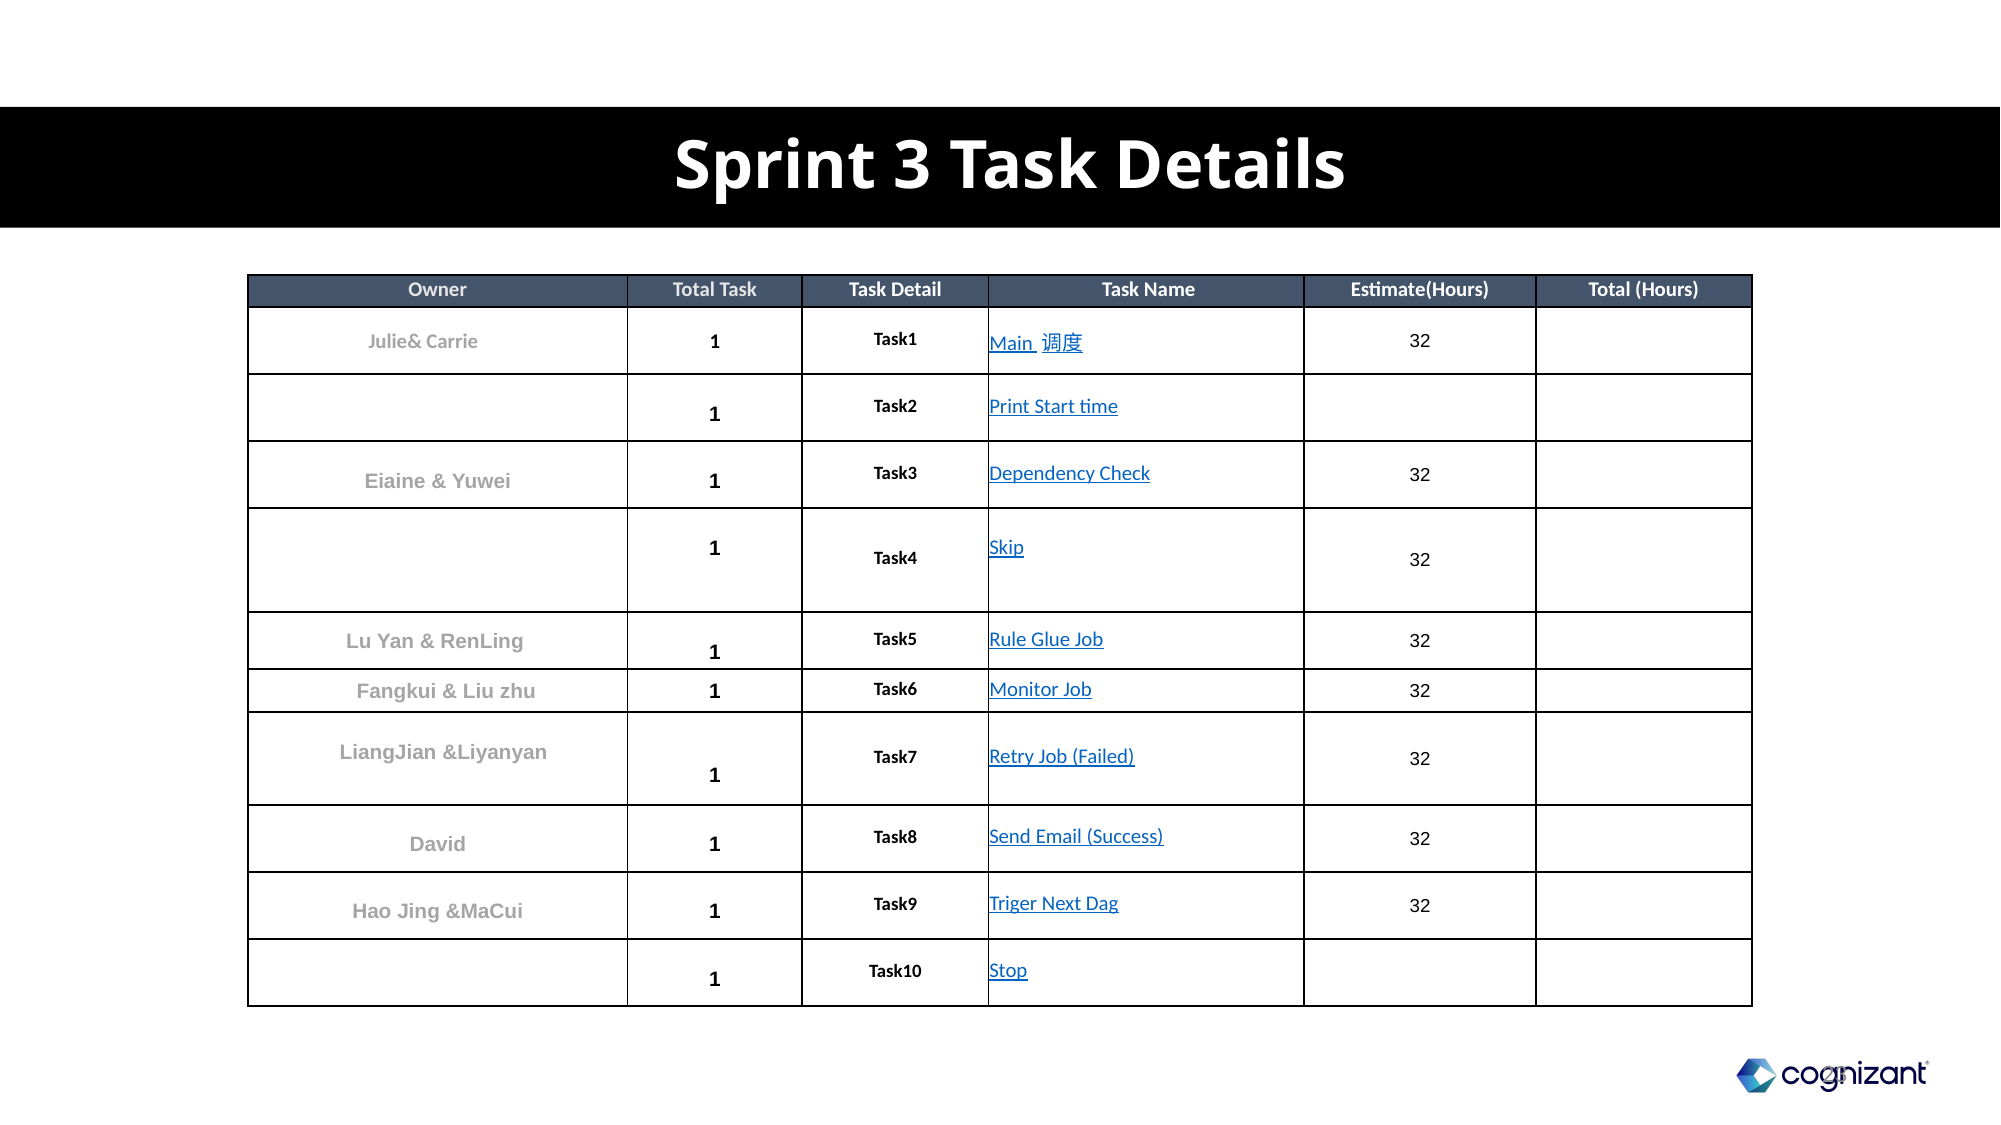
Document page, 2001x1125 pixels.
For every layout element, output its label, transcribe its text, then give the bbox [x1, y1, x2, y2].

table_cell [1537, 509, 1751, 611]
picture [1719, 1042, 1943, 1109]
table_cell Lu Yan & RenLing [249, 613, 627, 668]
table_cell 32 [1305, 670, 1535, 711]
table_cell [1537, 308, 1751, 373]
table_cell 1 [628, 873, 801, 938]
slide_number 23 [1412, 1042, 1863, 1103]
table_header Task Name [989, 276, 1303, 306]
table_cell [1537, 670, 1751, 711]
table_header Owner [249, 276, 627, 306]
table_cell [1537, 442, 1751, 507]
table_cell Hao Jing &MaCui [249, 873, 627, 938]
table_cell [1537, 375, 1751, 440]
table_cell 32 [1305, 509, 1535, 611]
table_cell Task2 [803, 375, 988, 440]
table_cell 1 [628, 940, 801, 1005]
table_cell 1 [628, 509, 801, 611]
table_cell David [249, 806, 627, 871]
table_cell 32 [1305, 613, 1535, 668]
table_cell Print Start time [989, 375, 1303, 440]
table_cell Send Email (Success) [989, 806, 1303, 871]
table_cell Monitor Job [989, 670, 1303, 711]
table_cell Task5 [803, 613, 988, 668]
table_header Total Task [628, 276, 801, 306]
table_cell [1537, 613, 1751, 668]
table_cell 1 [628, 713, 801, 804]
table_cell Task7 [803, 713, 988, 804]
table_cell [1305, 940, 1535, 1005]
table_cell [1537, 940, 1751, 1005]
table_cell [249, 940, 627, 1005]
table_cell Triger Next Dag [989, 873, 1303, 938]
table_cell Task9 [803, 873, 988, 938]
table_cell [1537, 713, 1751, 804]
table_cell 1 [628, 670, 801, 711]
table_cell Julie& Carrie [249, 308, 627, 373]
table_cell Retry Job (Failed) [989, 713, 1303, 804]
table_cell 32 [1305, 806, 1535, 871]
table_cell Task4 [803, 509, 988, 611]
table_cell Task3 [803, 442, 988, 507]
table_cell 1 [628, 375, 801, 440]
table_cell 32 [1305, 713, 1535, 804]
table_cell Dependency Check [989, 442, 1303, 507]
table_cell 32 [1305, 308, 1535, 373]
table_cell [1537, 806, 1751, 871]
table_cell Main 调度 [989, 308, 1303, 373]
table_cell Task6 [803, 670, 988, 711]
table_cell 1 [628, 308, 801, 373]
table_cell Eiaine & Yuwei [249, 442, 627, 507]
table_cell [1537, 873, 1751, 938]
table_cell Rule Glue Job [989, 613, 1303, 668]
table_header Task Detail [803, 276, 988, 306]
table_cell Task10 [803, 940, 988, 1005]
table_cell 32 [1305, 873, 1535, 938]
table_cell 1 [628, 442, 801, 507]
table_cell [249, 375, 627, 440]
text_box [0, 106, 2000, 229]
table_cell 1 [628, 806, 801, 871]
table_cell 32 [1305, 442, 1535, 507]
table_cell Task1 [803, 308, 988, 373]
table_cell LiangJian &Liyanyan [249, 713, 627, 804]
title Sprint 3 Task Details [91, 105, 1931, 228]
table_cell Stop [989, 940, 1303, 1005]
table_cell Task8 [803, 806, 988, 871]
table_cell [1305, 375, 1535, 440]
table_cell Fangkui & Liu zhu [249, 670, 627, 711]
table_cell 1 [628, 613, 801, 668]
table_cell [249, 509, 627, 611]
table_cell Skip [989, 509, 1303, 611]
table_header Total (Hours) [1537, 276, 1751, 306]
table_header Estimate(Hours) [1305, 276, 1535, 306]
